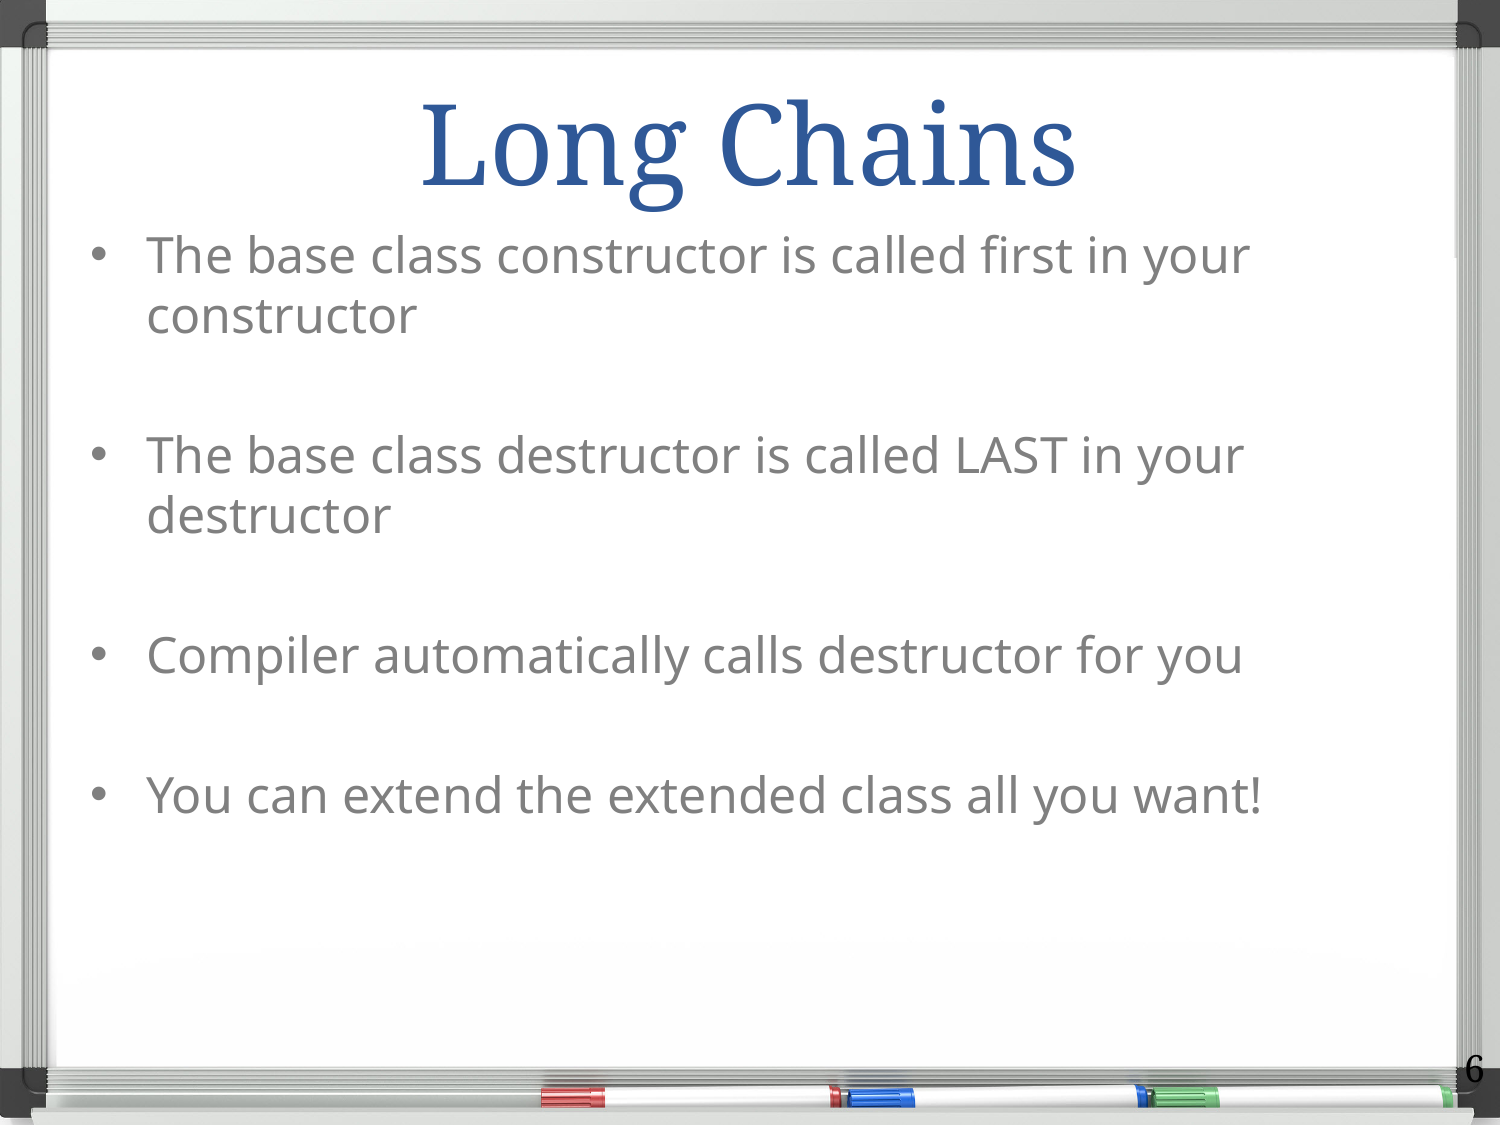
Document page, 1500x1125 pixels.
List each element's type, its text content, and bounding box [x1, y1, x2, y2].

list The base class constructor is called first in your constructor The base class destructor is called LAST in your destructor Compiler automatically calls destructor for you You can extend the extended class all you want! [75, 215, 1425, 925]
slide_number 6 [1407, 1037, 1500, 1098]
picture [0, 0, 1500, 1125]
title Long Chains [75, 53, 1425, 215]
